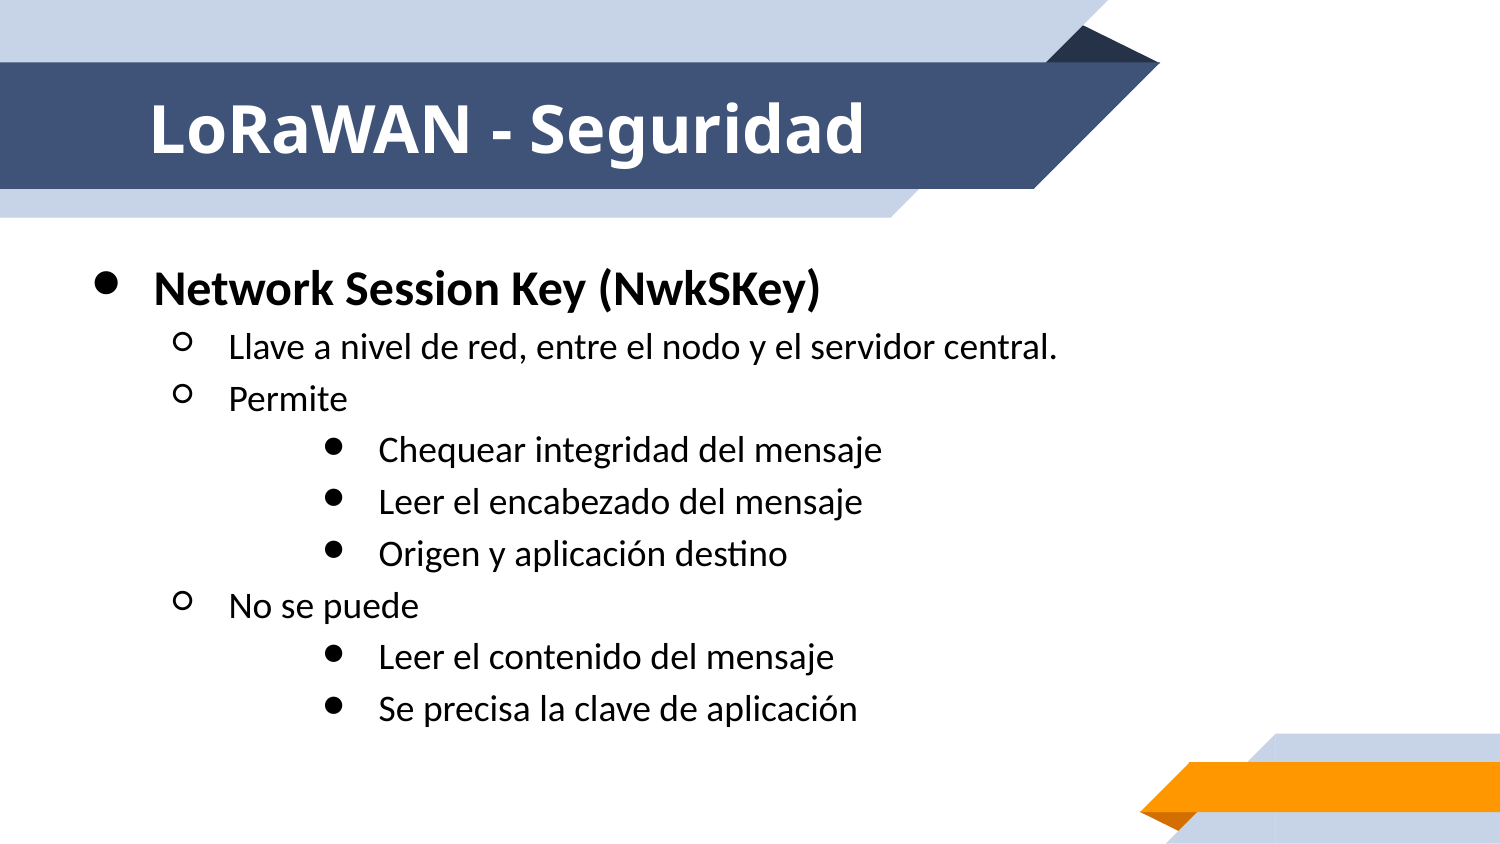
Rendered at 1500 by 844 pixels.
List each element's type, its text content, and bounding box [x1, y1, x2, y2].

text_box Network Session Key (NwkSKey) Llave a nivel de red, entre el nodo y el servidor central. Permite Chequear integridad del mensaje Leer el encabezado del mensaje Origen y aplicación destino No se puede Leer el contenido del mensaje Se precisa la clave de aplicación [63, 231, 1384, 756]
title LoRaWAN - Seguridad [133, 64, 997, 190]
